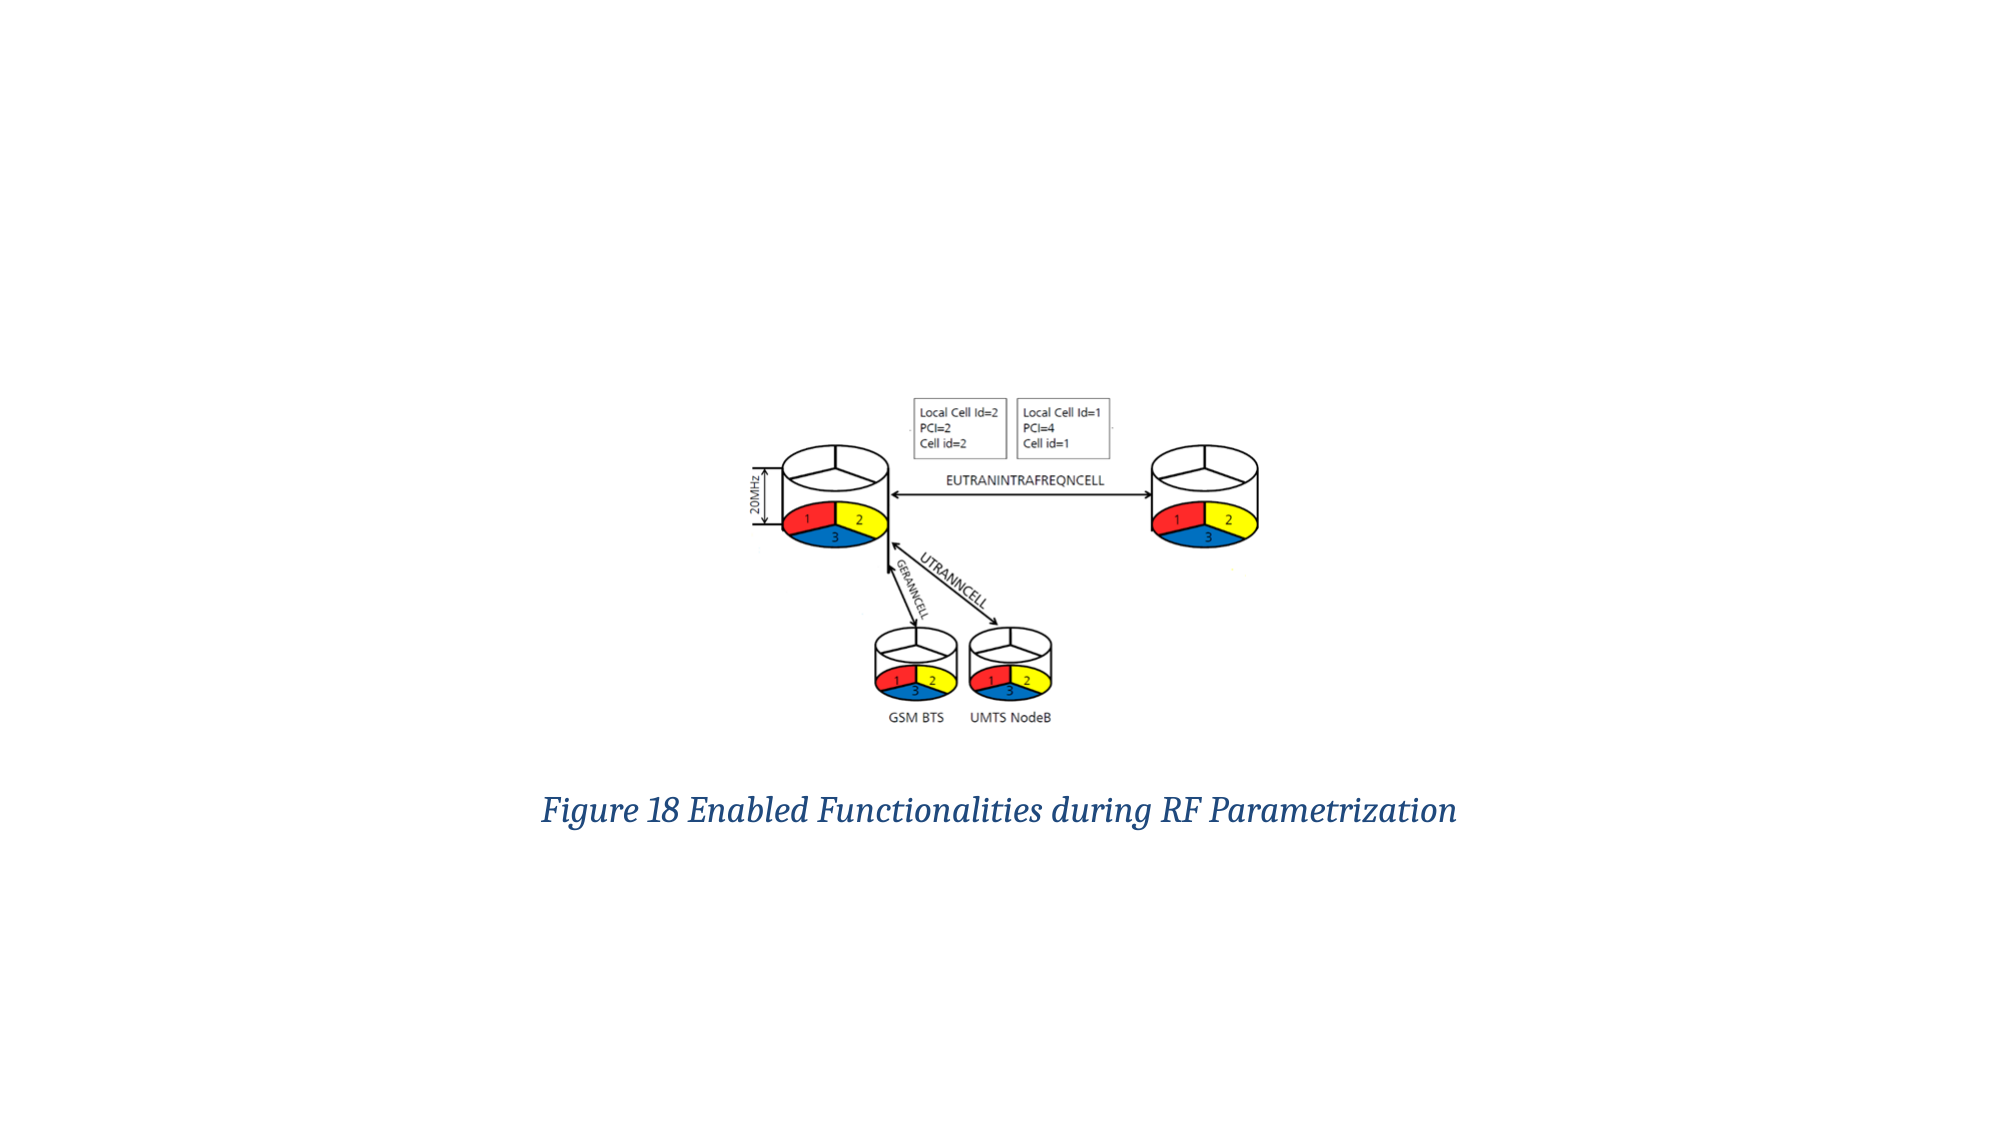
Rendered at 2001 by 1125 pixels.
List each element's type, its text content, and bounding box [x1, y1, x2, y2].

picture [729, 366, 1271, 758]
text_box Figure 18 Enabled Functionalities during RF Parametrization [500, 773, 1500, 837]
